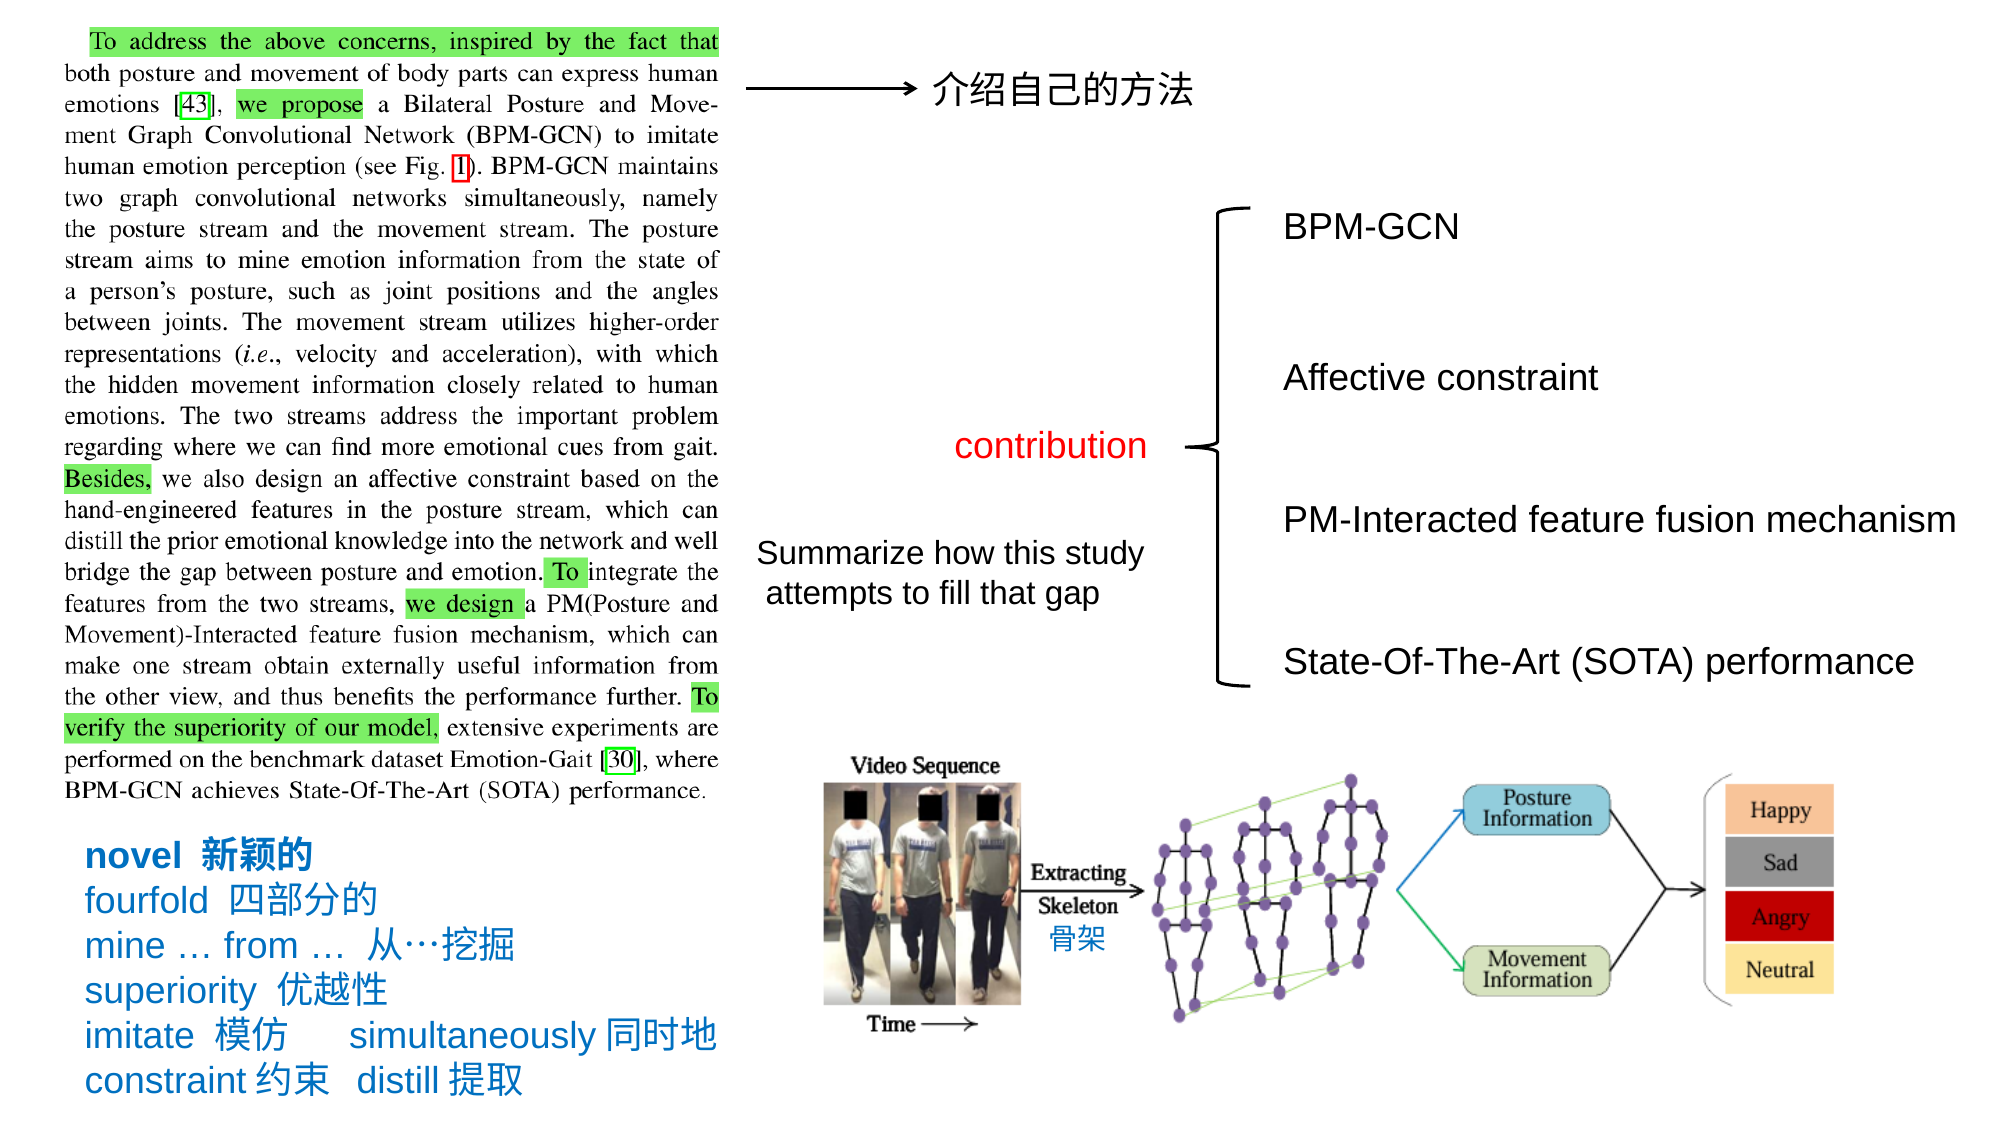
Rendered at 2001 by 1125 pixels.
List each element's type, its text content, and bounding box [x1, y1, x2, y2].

text_box BPM-GCN [1268, 194, 1497, 255]
text_box 介绍自己的方法 [917, 58, 1287, 118]
text_box PM-Interacted feature fusion mechanism [1268, 487, 2000, 548]
text_box [1216, 206, 1251, 413]
text_box contribution [939, 413, 1287, 474]
text_box Summarize how this study attempts to fill that gap [741, 523, 1164, 619]
text_box [1216, 474, 1251, 688]
text_box Affective constraint [1268, 345, 1637, 405]
picture [810, 730, 1866, 1065]
text_box novel 新颖的 fourfold 四部分的 mine … from … 从…挖掘 superiority 优越性 imitate 模仿 simultaneously同时地 constraint约束 distill提取 [69, 823, 746, 1108]
picture [36, 17, 728, 813]
text_box State-Of-The-Art (SOTA) performance [1268, 629, 2000, 690]
